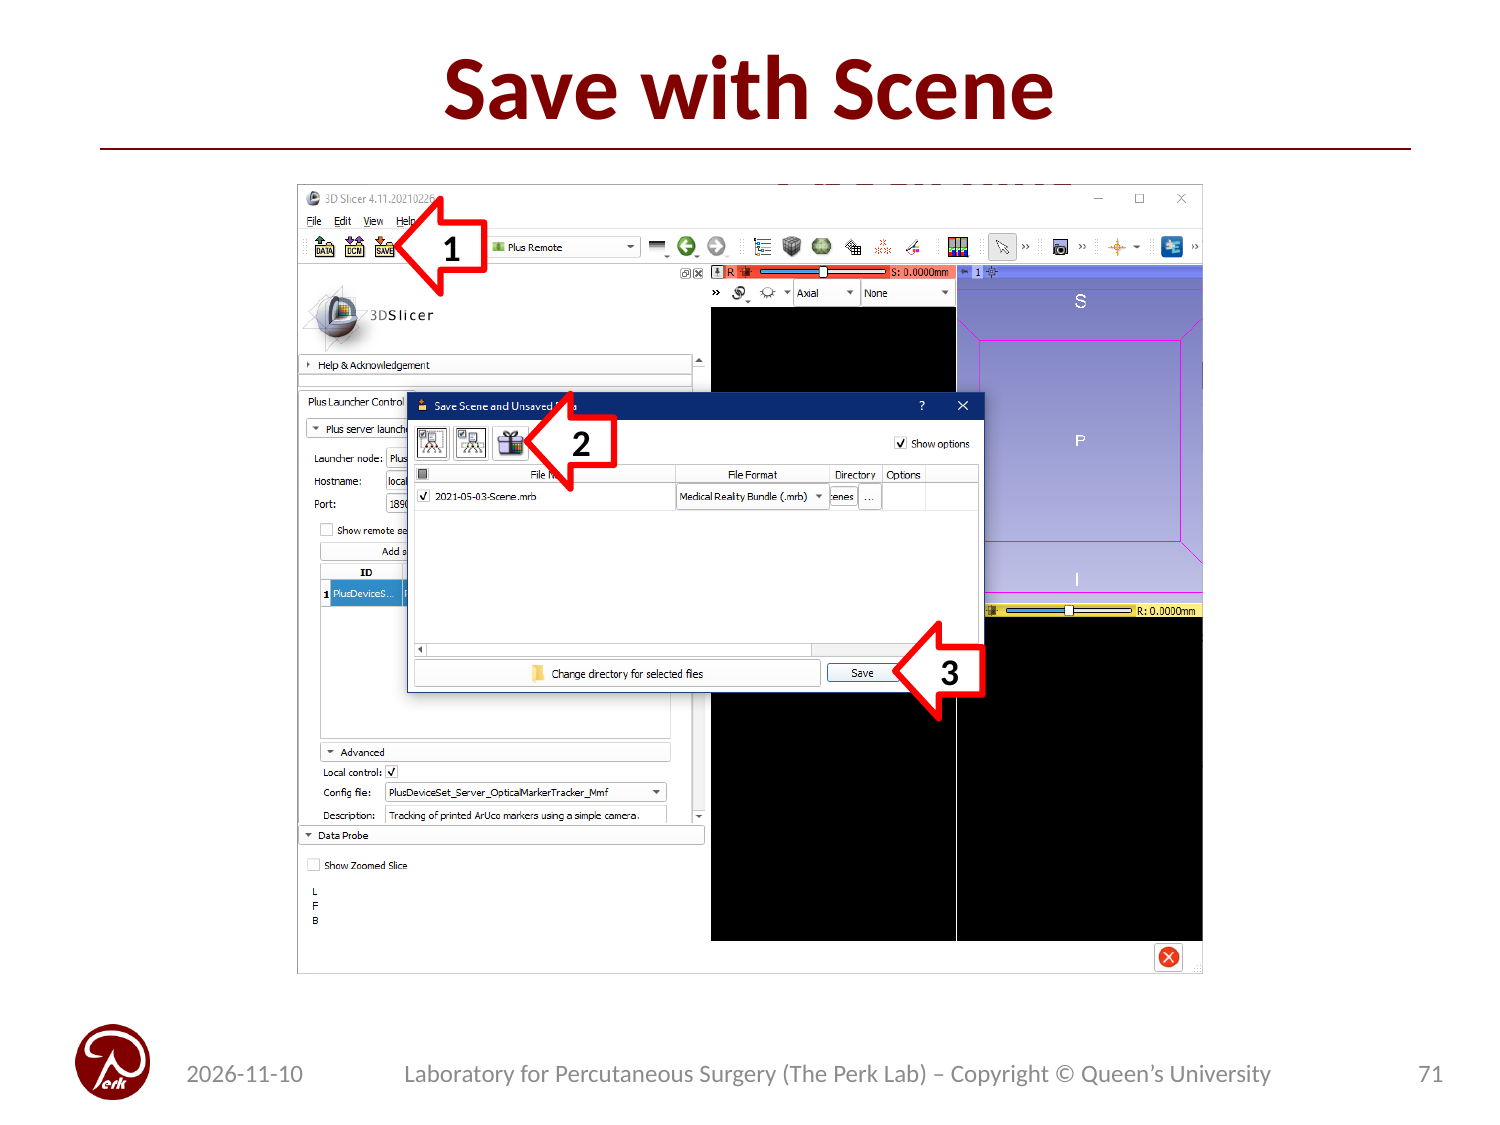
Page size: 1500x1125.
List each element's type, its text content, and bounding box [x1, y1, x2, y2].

title Save with Scene [75, 7, 1425, 159]
slide_number 71 [1352, 1042, 1459, 1103]
picture [297, 184, 1203, 974]
picture [75, 1024, 150, 1100]
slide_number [171, 1042, 325, 1103]
footer Laboratory for Percutaneous Surgery (The Perk Lab) – Copyright © Queen’s University [348, 1042, 1329, 1103]
